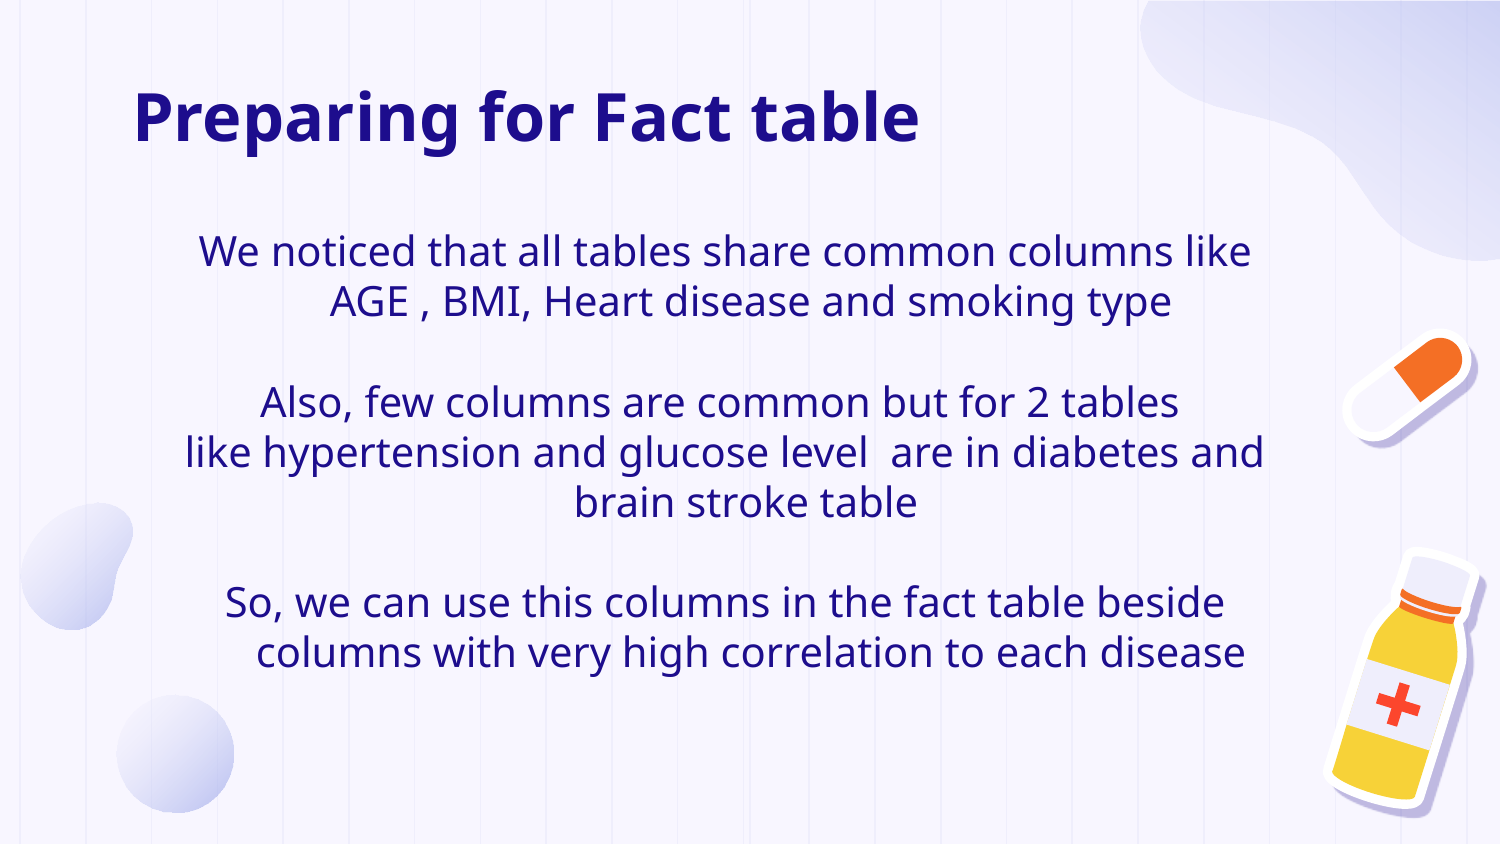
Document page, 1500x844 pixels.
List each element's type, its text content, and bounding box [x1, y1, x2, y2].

subtitle We noticed that all tables share common columns like AGE , BMI, Heart disease and smoking type Also, few columns are common but for 2 tables like hypertension and glucose level are in diabetes and brain stroke table So, we can use this columns in the fact table beside columns with very high correlation to each disease [146, 221, 1282, 679]
title Preparing for Fact table [116, 59, 1383, 175]
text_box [1363, 555, 1451, 799]
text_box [1341, 319, 1473, 451]
